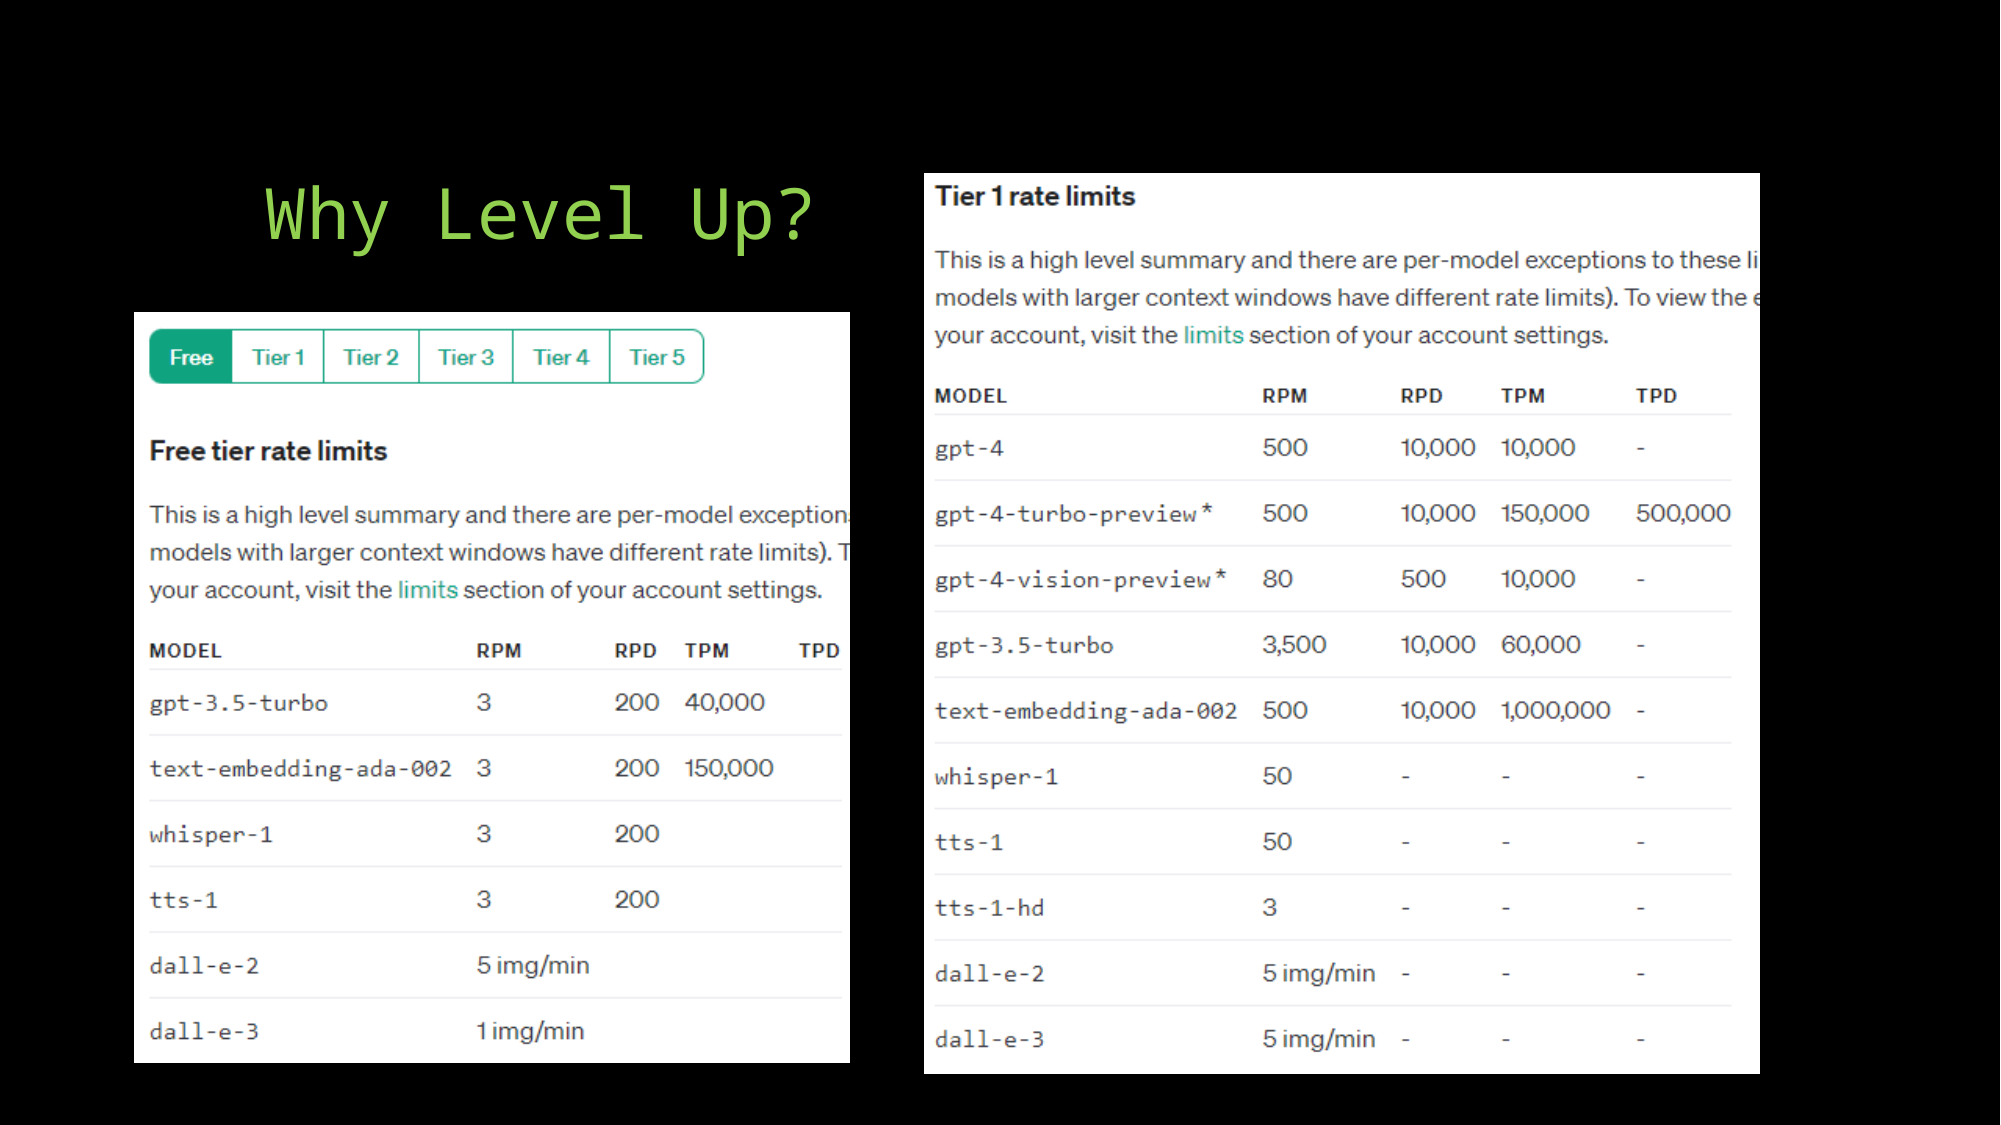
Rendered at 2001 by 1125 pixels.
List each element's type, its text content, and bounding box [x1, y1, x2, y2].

picture [134, 312, 850, 1063]
title Why Level Up? [249, 75, 1750, 263]
picture [924, 173, 1760, 1074]
